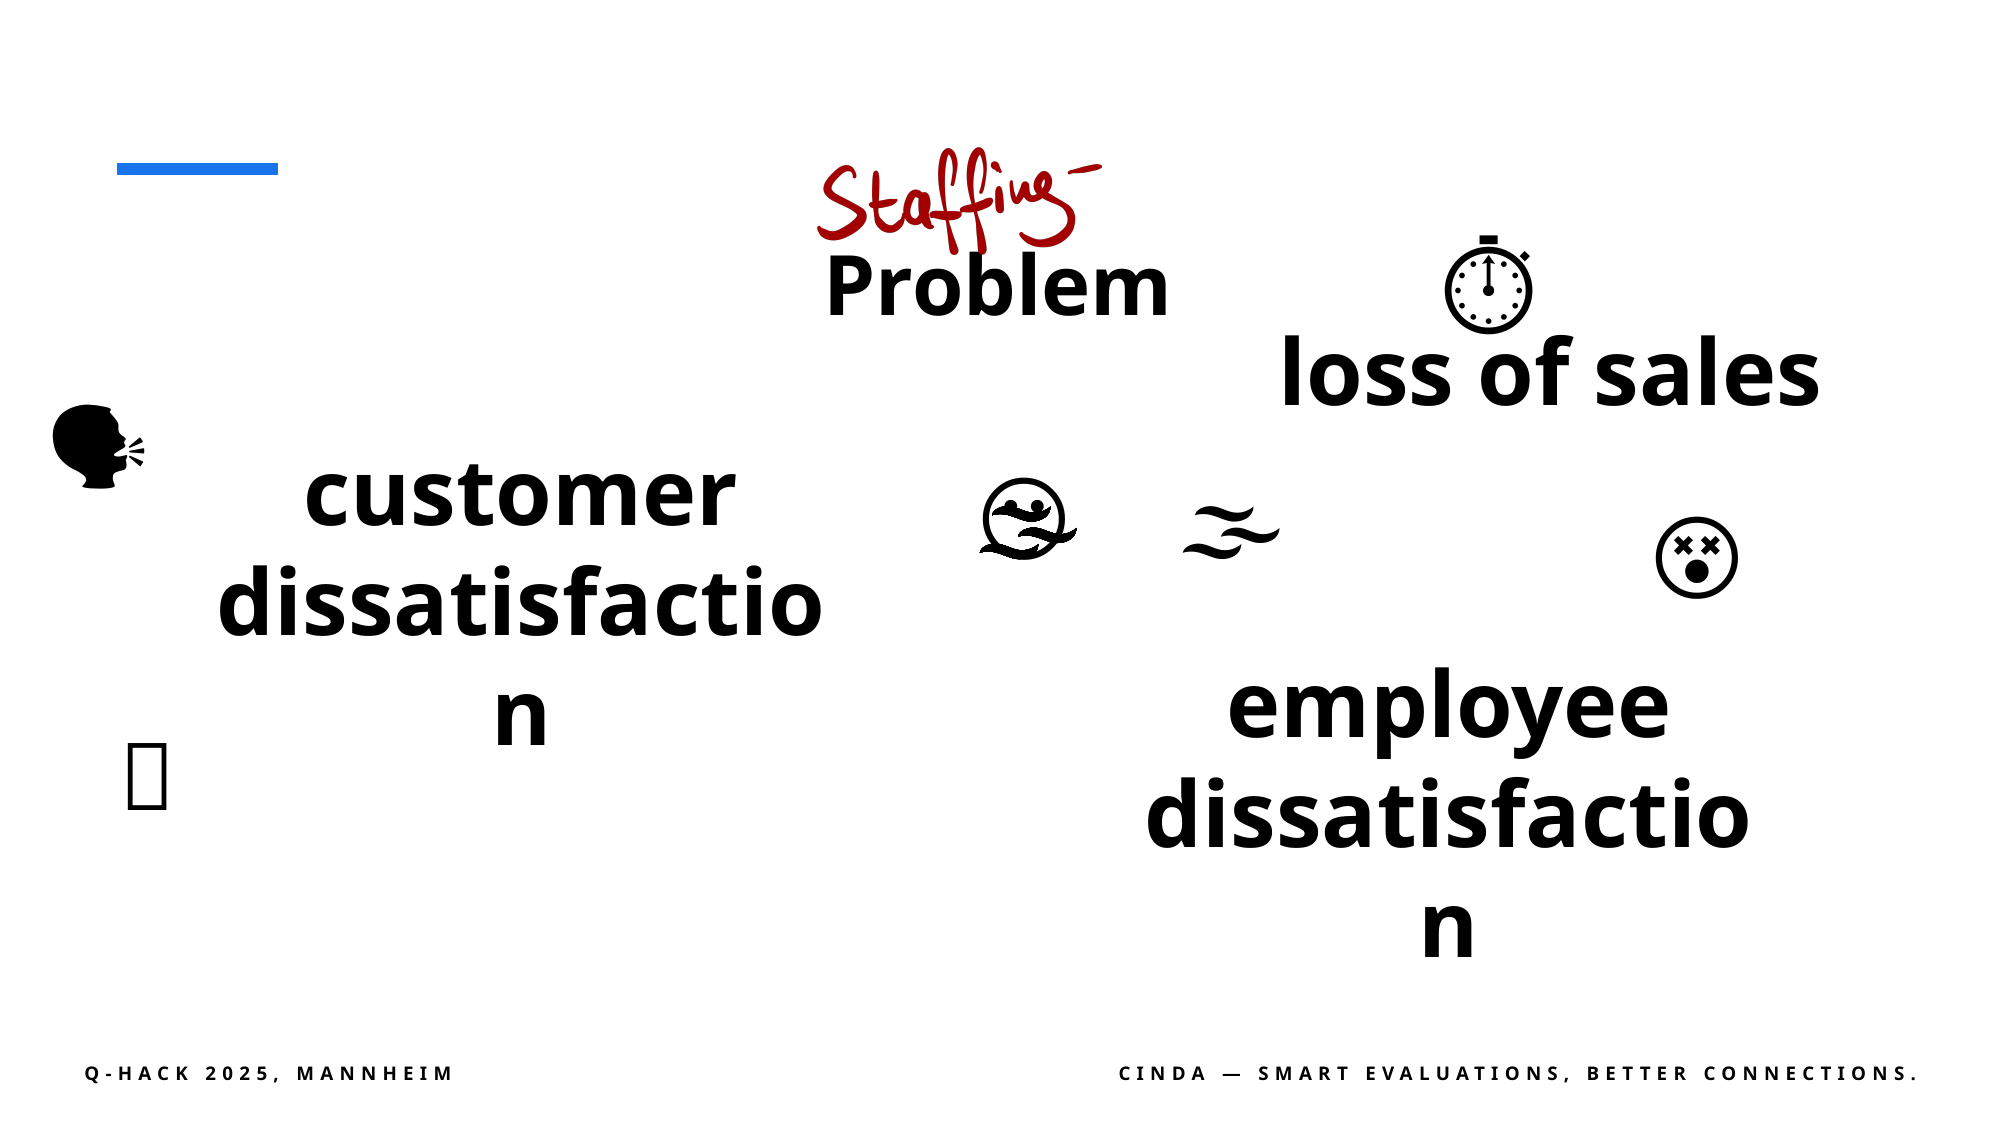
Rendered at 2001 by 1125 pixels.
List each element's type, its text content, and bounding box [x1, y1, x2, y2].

text_box customer dissatisfaction [196, 426, 846, 547]
text_box 🤔 [105, 686, 622, 837]
text_box employee dissatisfaction [1124, 638, 1774, 759]
picture [817, 147, 1102, 255]
footer cinda — smart evaluations, better connections. [1060, 1042, 1931, 1103]
text_box 😶‍🌫️ [959, 429, 1549, 509]
text_box ⏱️ [1426, 200, 2000, 280]
text_box 🗣️ [33, 362, 551, 513]
title Problem [105, 224, 1892, 405]
text_box Q-hack 2025, mannheim [69, 1042, 940, 1103]
text_box 😵 [1403, 468, 1993, 585]
text_box loss of sales [1190, 306, 1911, 427]
